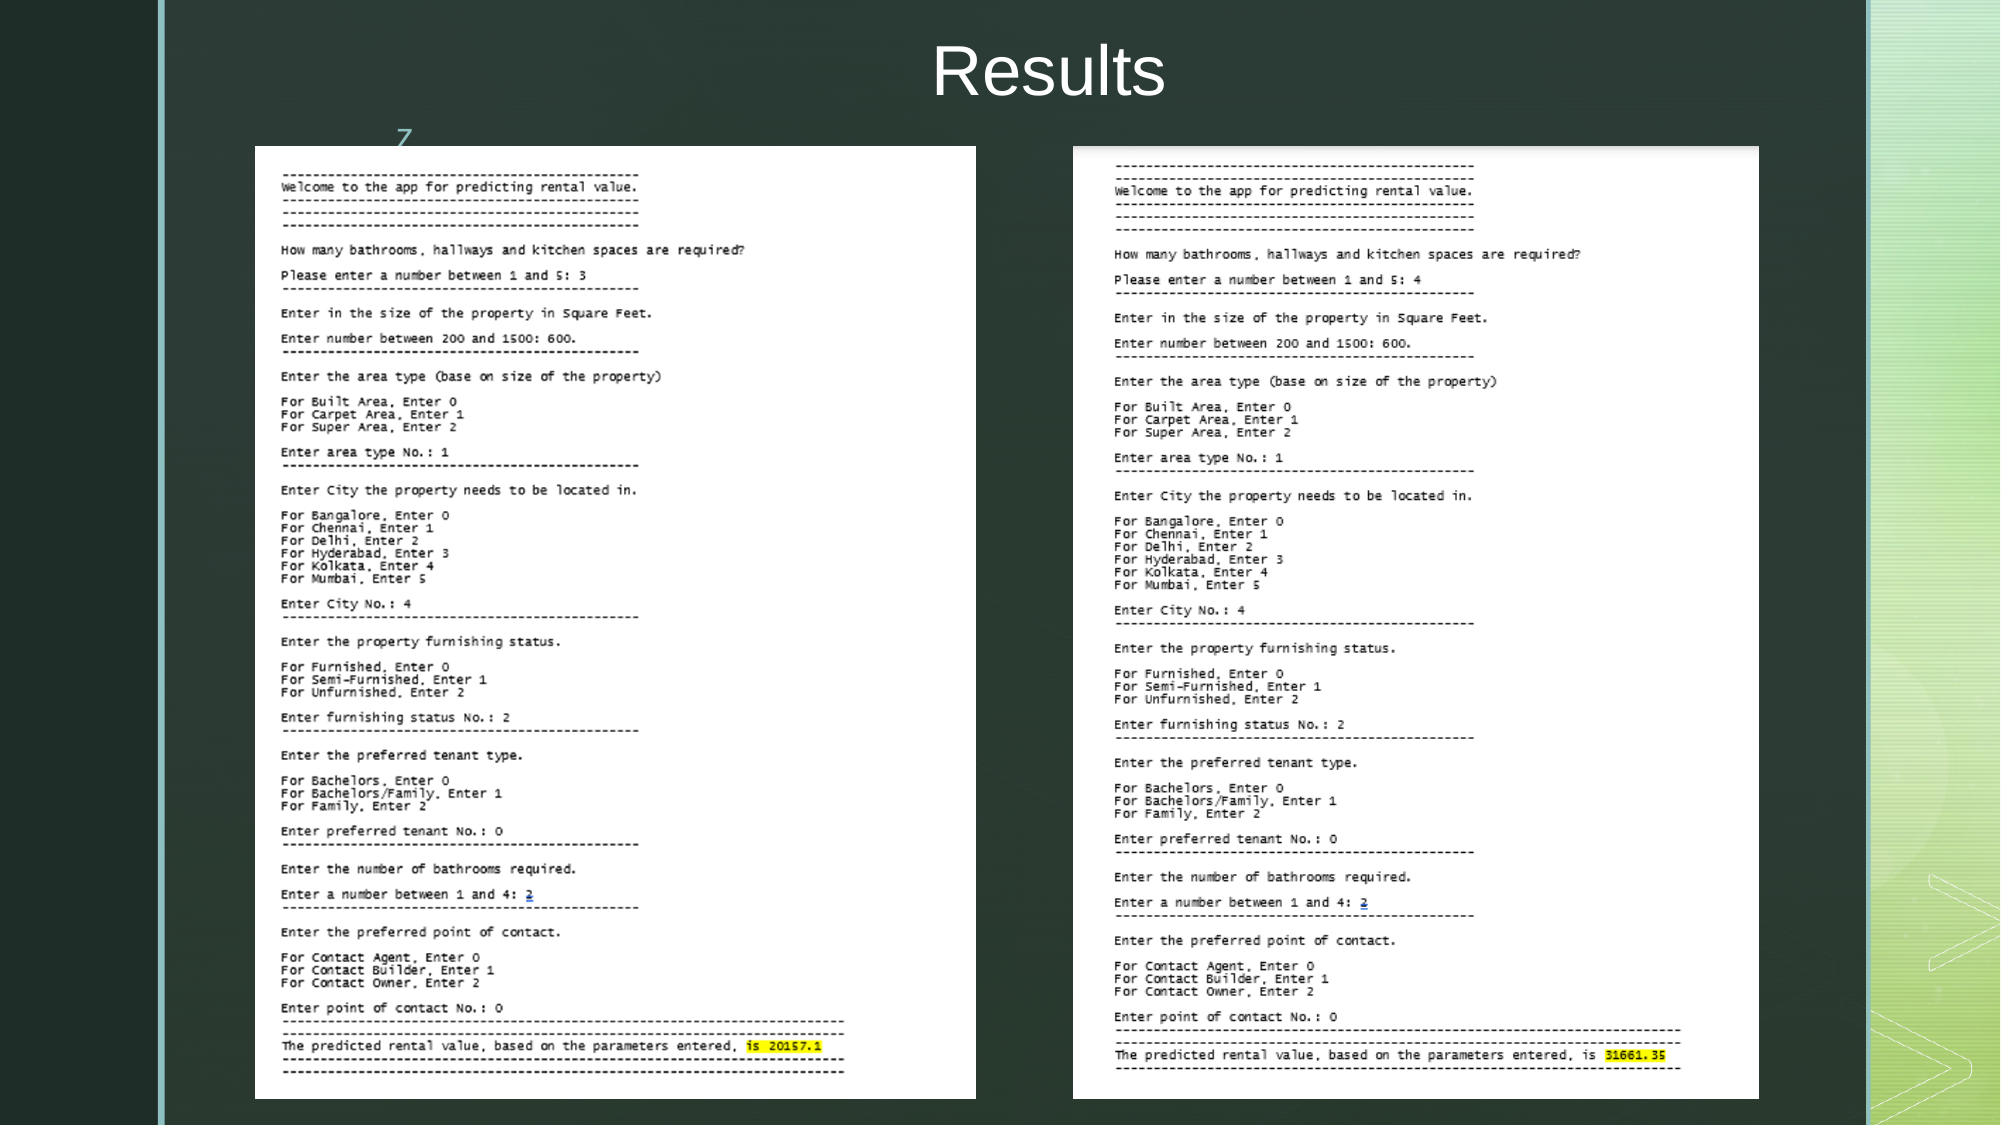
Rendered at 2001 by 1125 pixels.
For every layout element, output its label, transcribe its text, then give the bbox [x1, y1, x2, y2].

picture [1871, 0, 2001, 1125]
picture [1073, 146, 1759, 1099]
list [254, 146, 976, 1099]
title Results [396, 26, 1703, 130]
